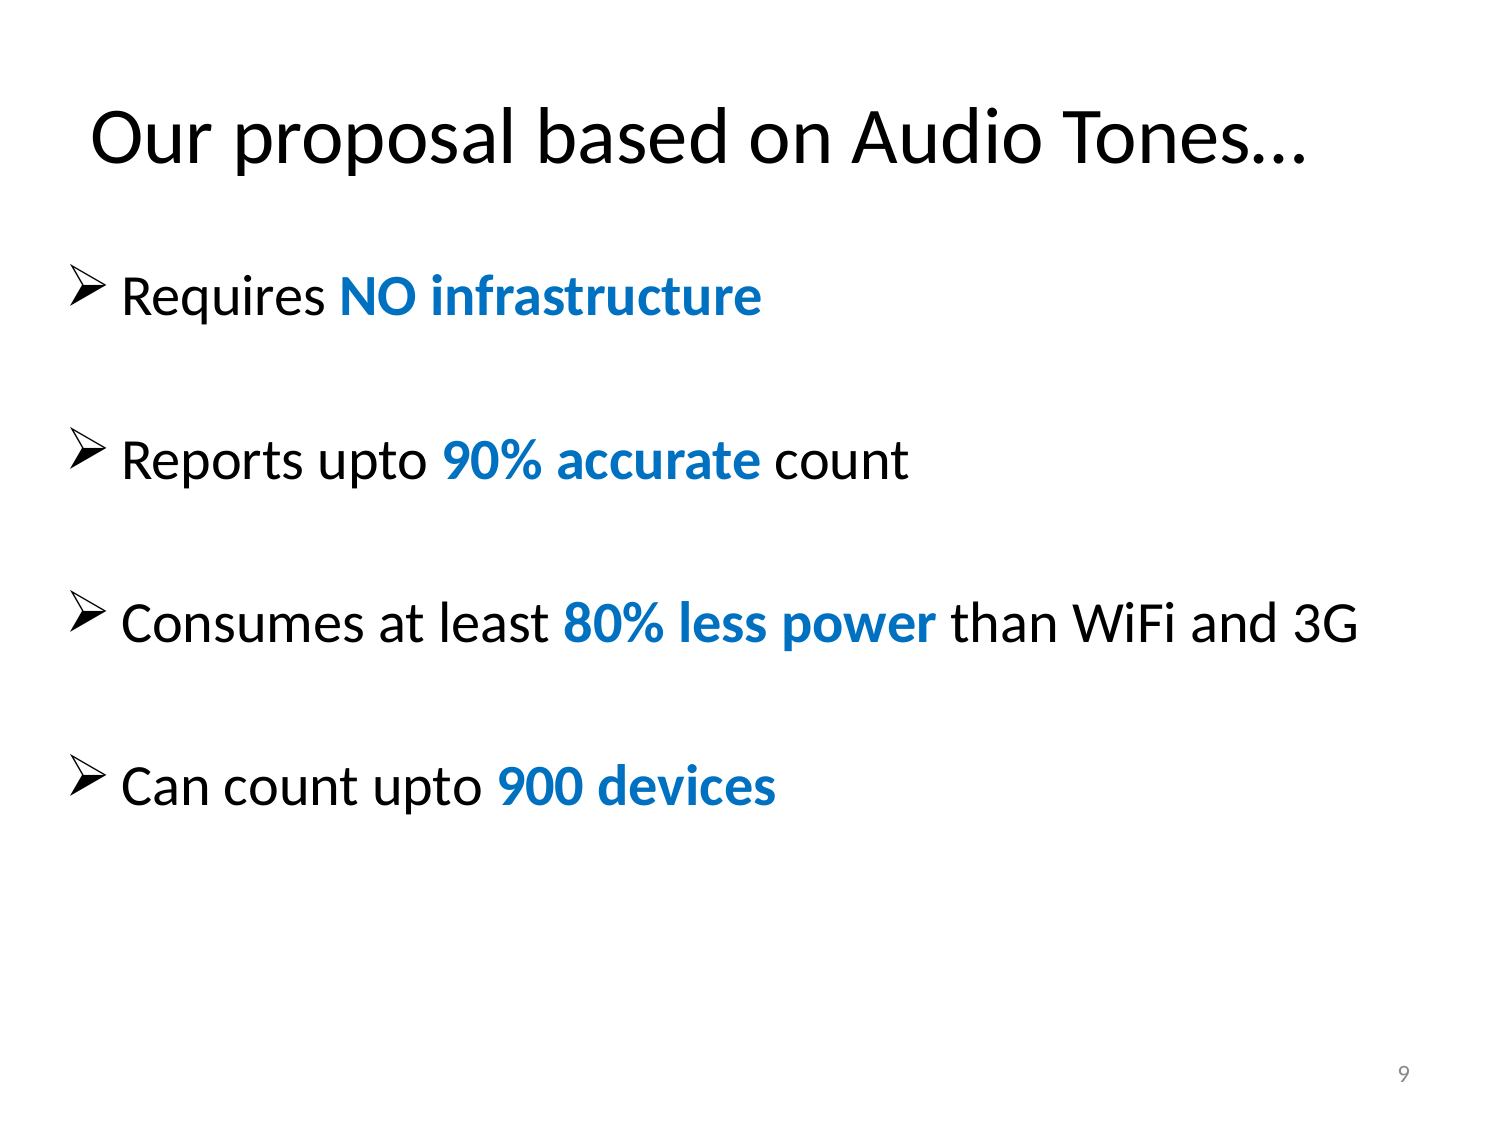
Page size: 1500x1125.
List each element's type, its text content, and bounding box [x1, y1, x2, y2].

slide_number 9 [1074, 1042, 1425, 1103]
title Our proposal based on Audio Tones… [75, 37, 1463, 225]
list Requires NO infrastructure Reports upto 90% accurate count Consumes at least 80% less power than WiFi and 3G Can count upto 900 devices [50, 249, 1475, 875]
